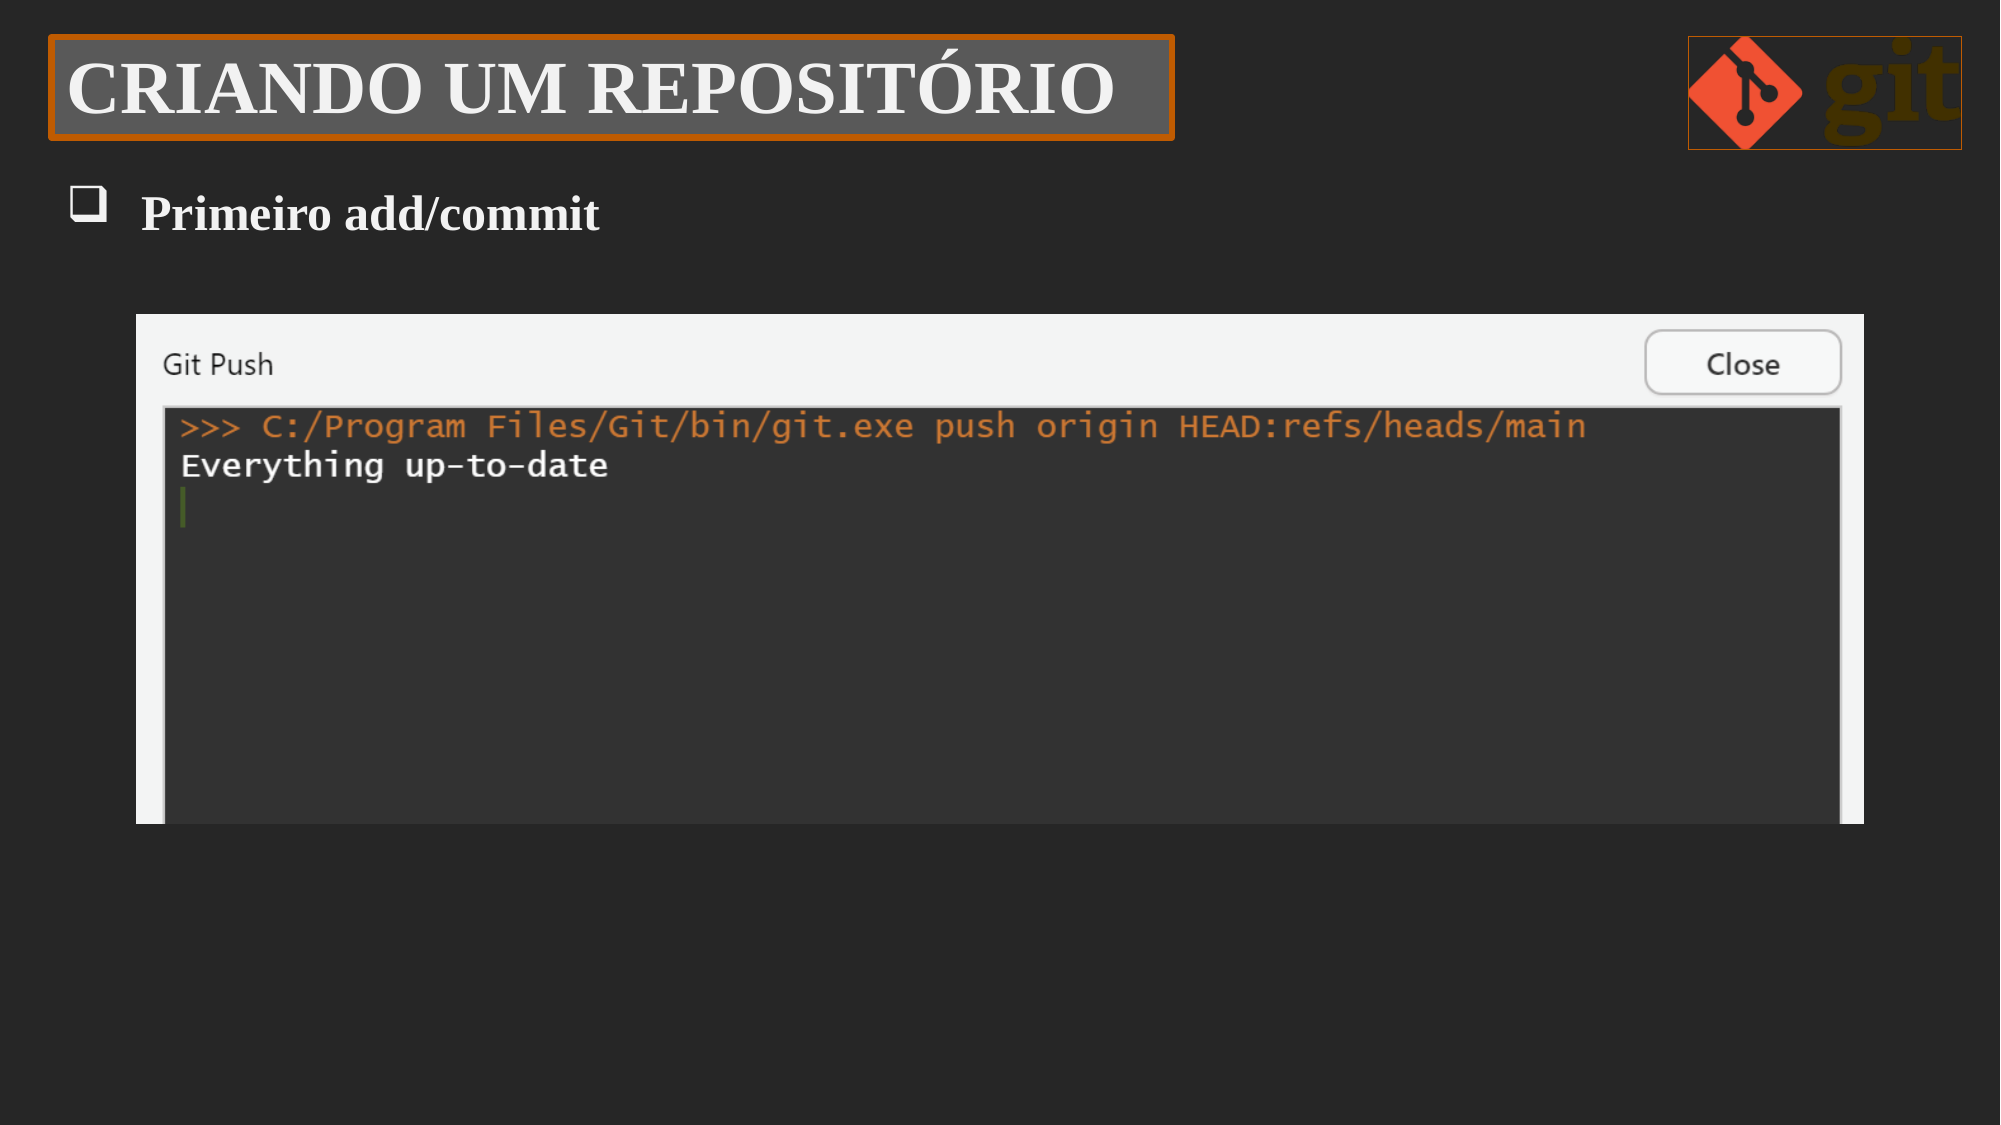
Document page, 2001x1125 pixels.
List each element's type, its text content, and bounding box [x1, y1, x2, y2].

picture [1688, 36, 1962, 150]
text_box Primeiro add/commit [51, 179, 1554, 315]
text_box CRIANDO UM REPOSITÓRIO [51, 37, 1173, 138]
picture [136, 314, 1864, 824]
